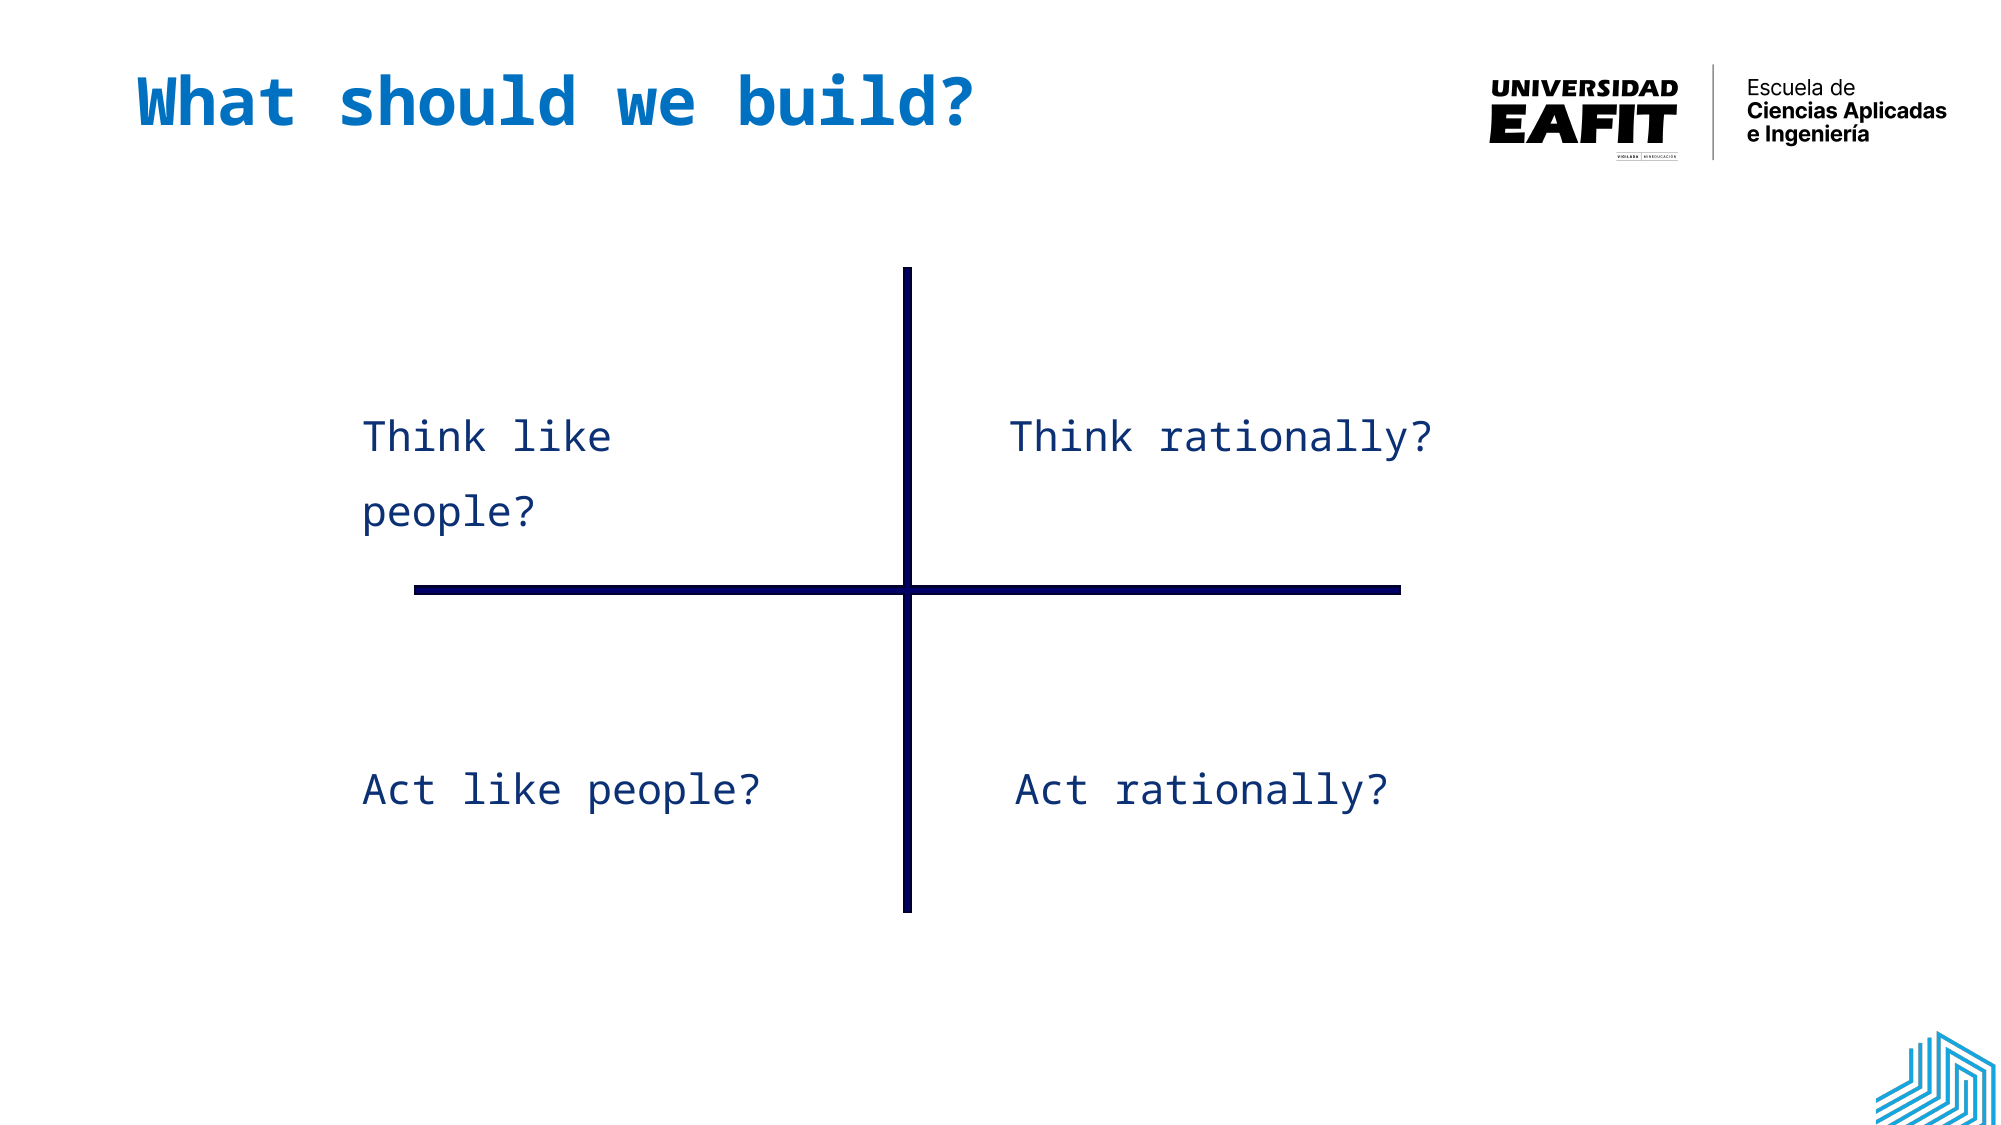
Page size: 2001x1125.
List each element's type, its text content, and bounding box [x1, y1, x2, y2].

text_box [414, 267, 1401, 913]
text_box Act like people? [347, 730, 804, 821]
picture [1430, 33, 2000, 192]
picture [1873, 1025, 2000, 1125]
text_box Think like people? [347, 377, 804, 542]
text_box What should we build? [122, 60, 1451, 244]
text_box Think rationally? [993, 377, 1451, 467]
text_box Act rationally? [999, 730, 1457, 821]
